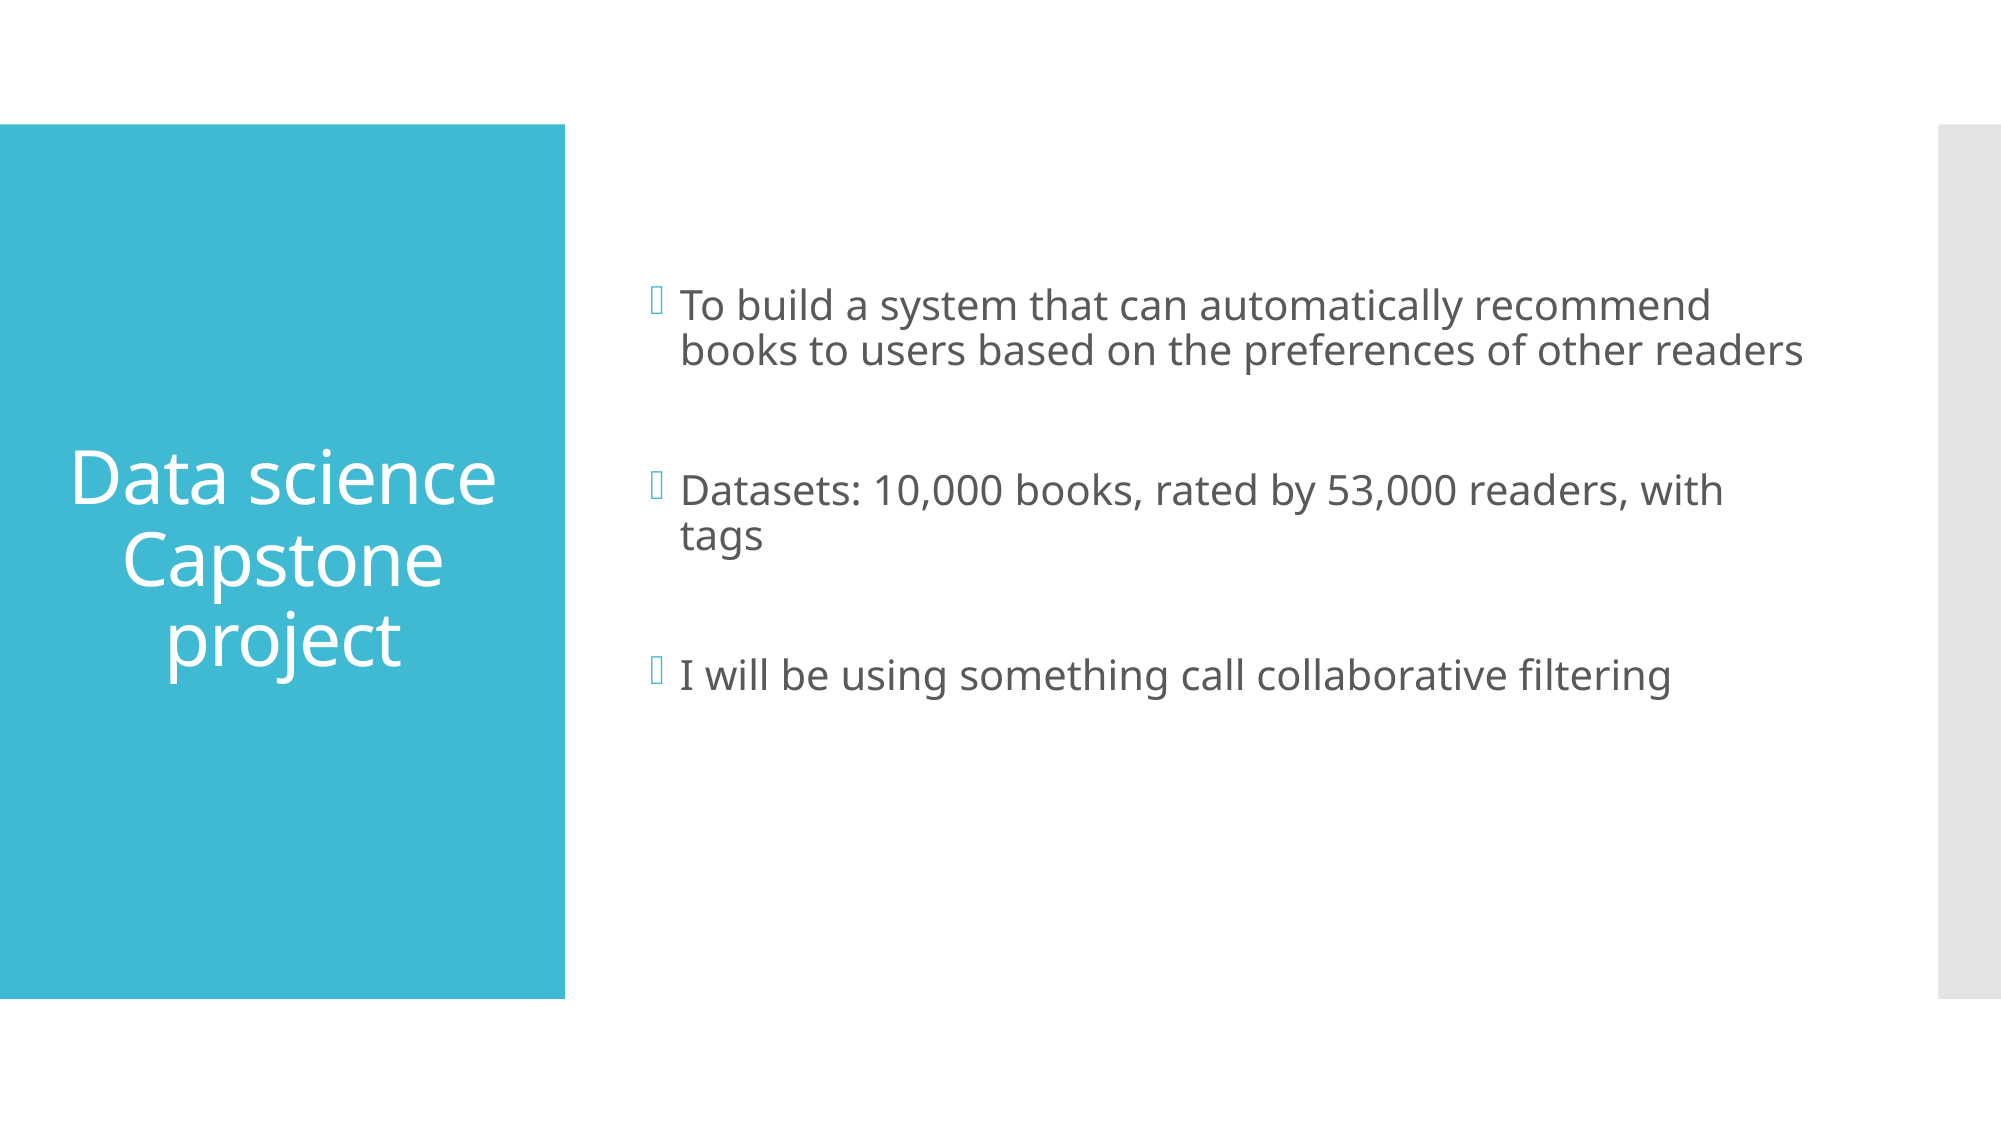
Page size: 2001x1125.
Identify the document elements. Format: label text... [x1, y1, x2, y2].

list To build a system that can automatically recommend books to users based on the preferences of other readers Datasets: 10,000 books, rated by 53,000 readers, with tags I will be using something call collaborative filtering [634, 141, 1835, 982]
title Data science Capstone project [41, 184, 525, 940]
